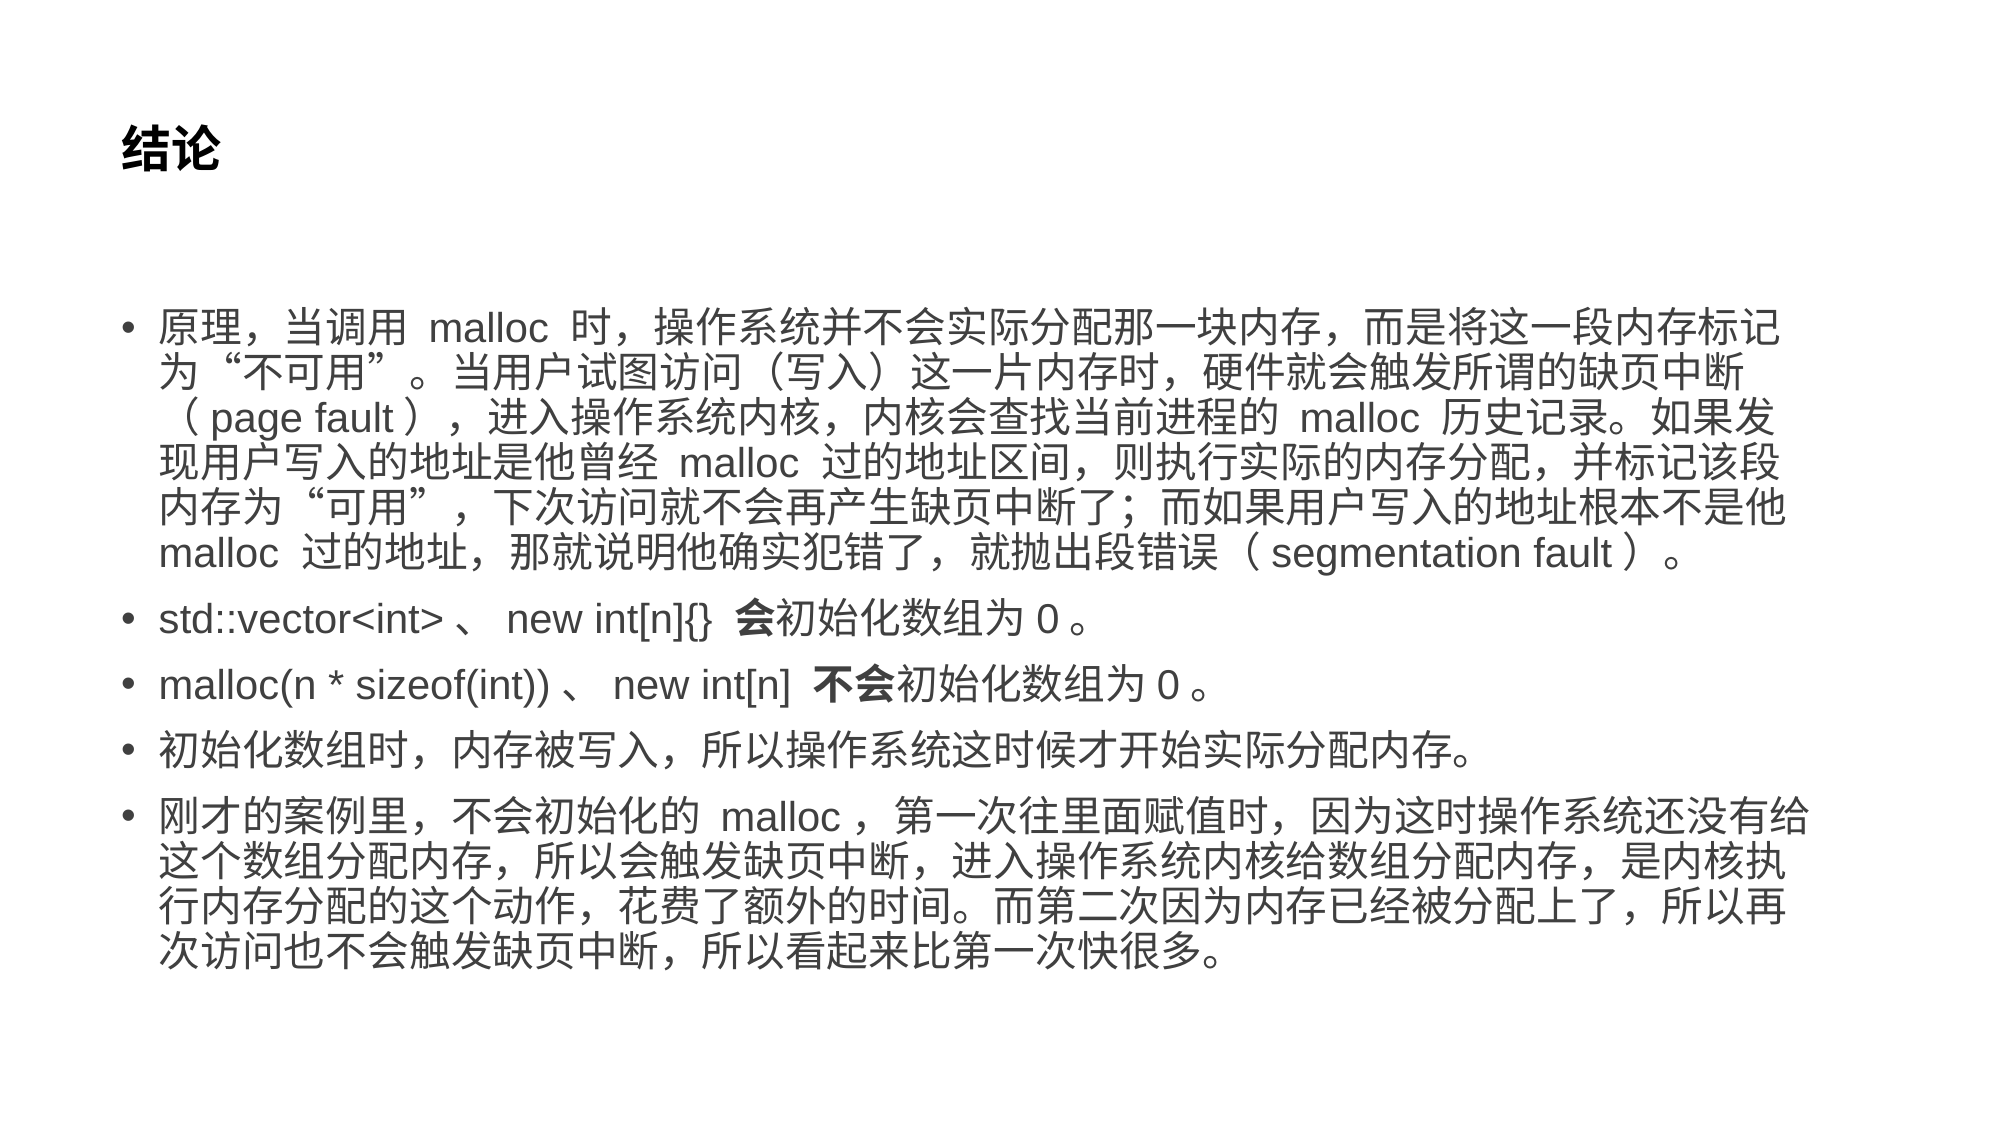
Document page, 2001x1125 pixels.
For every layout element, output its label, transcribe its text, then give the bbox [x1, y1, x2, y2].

title 结论 [106, 42, 1832, 260]
list 原理，当调用 malloc 时，操作系统并不会实际分配那一块内存，而是将这一段内存标记为“不可用”。当用户试图访问（写入）这一片内存时，硬件就会触发所谓的缺页中断（page fault），进入操作系统内核，内核会查找当前进程的 malloc 历史记录。如果发现用户写入的地址是他曾经 malloc 过的地址区间，则执行实际的内存分配，并标记该段内存为“可用”，下次访问就不会再产生缺页中断了；而如果用户写入的地址根本不是他 malloc 过的地址，那就说明他确实犯错了，就抛出段错误（segmentation fault）。 std::vector<int>、new int[n]{} 会初始化数组为0。 malloc(n * sizeof(int))、new int[n] 不会初始化数组为0。 初始化数组时，内存被写入，所以操作系统这时候才开始实际分配内存。 刚才的案例里，不会初始化的 malloc，第一次往里面赋值时，因为这时操作系统还没有给这个数组分配内存，所以会触发缺页中断，进入操作系统内核给数组分配内存，是内核执行内存分配的这个动作，花费了额外的时间。而第二次因为内存已经被分配上了，所以再次访问也不会触发缺页中断，所以看起来比第一次快很多。 [106, 299, 1832, 1014]
